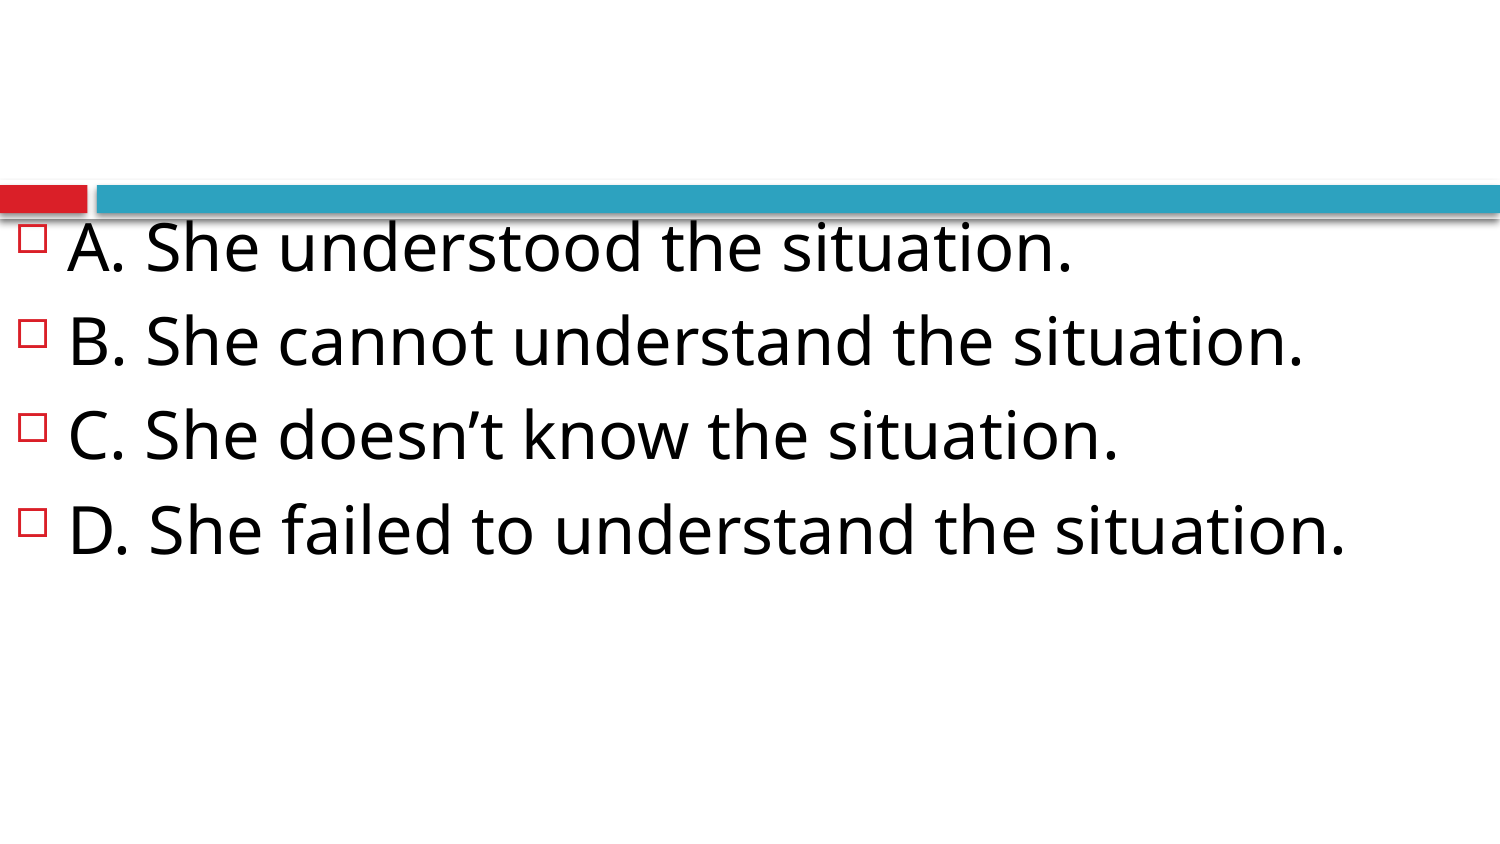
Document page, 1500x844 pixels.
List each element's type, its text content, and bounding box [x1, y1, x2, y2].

list A. She understood the situation. B. She cannot understand the situation. C. She doesn’t know the situation. D. She failed to understand the situation. [0, 196, 1475, 822]
